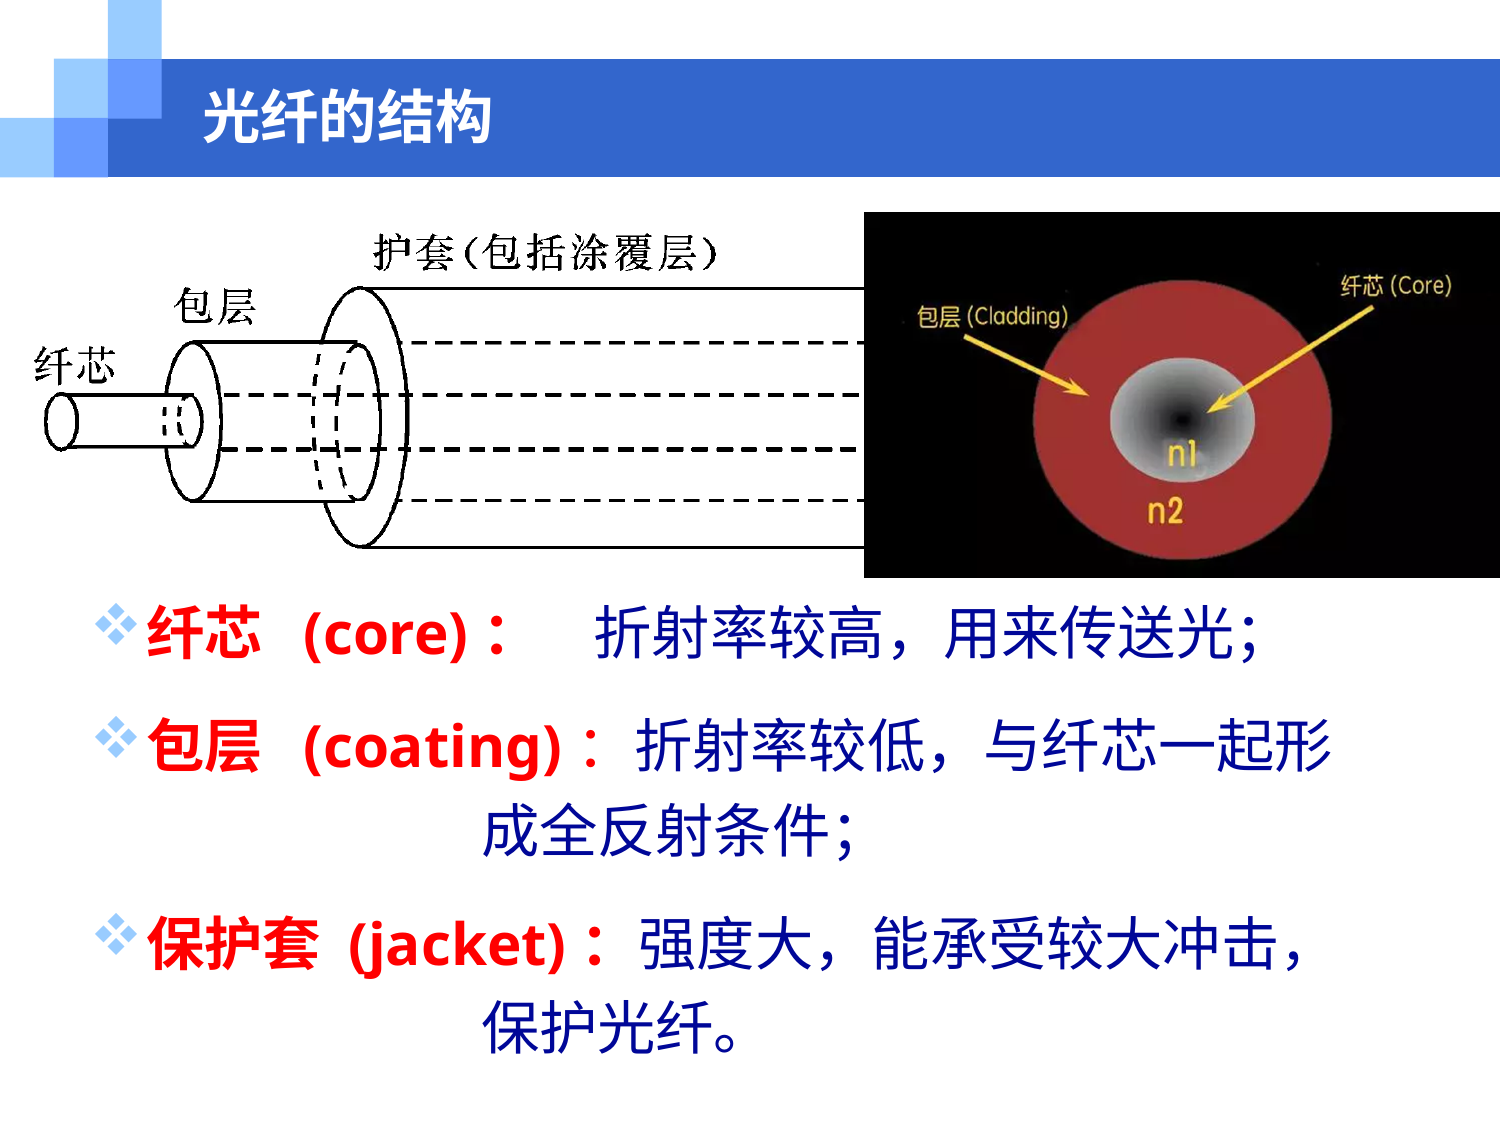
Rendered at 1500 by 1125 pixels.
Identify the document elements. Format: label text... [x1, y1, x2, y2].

title 光纤的结构 [187, 75, 1400, 155]
picture [27, 212, 1500, 578]
list 纤芯 (core)： 折射率较高，用来传送光； 包层 (coating)：折射率较低，与纤芯一起形 成全反射条件； 保护套 (jacket)：强度大，能承受较大冲击， 保护光纤。 [75, 575, 1425, 1088]
